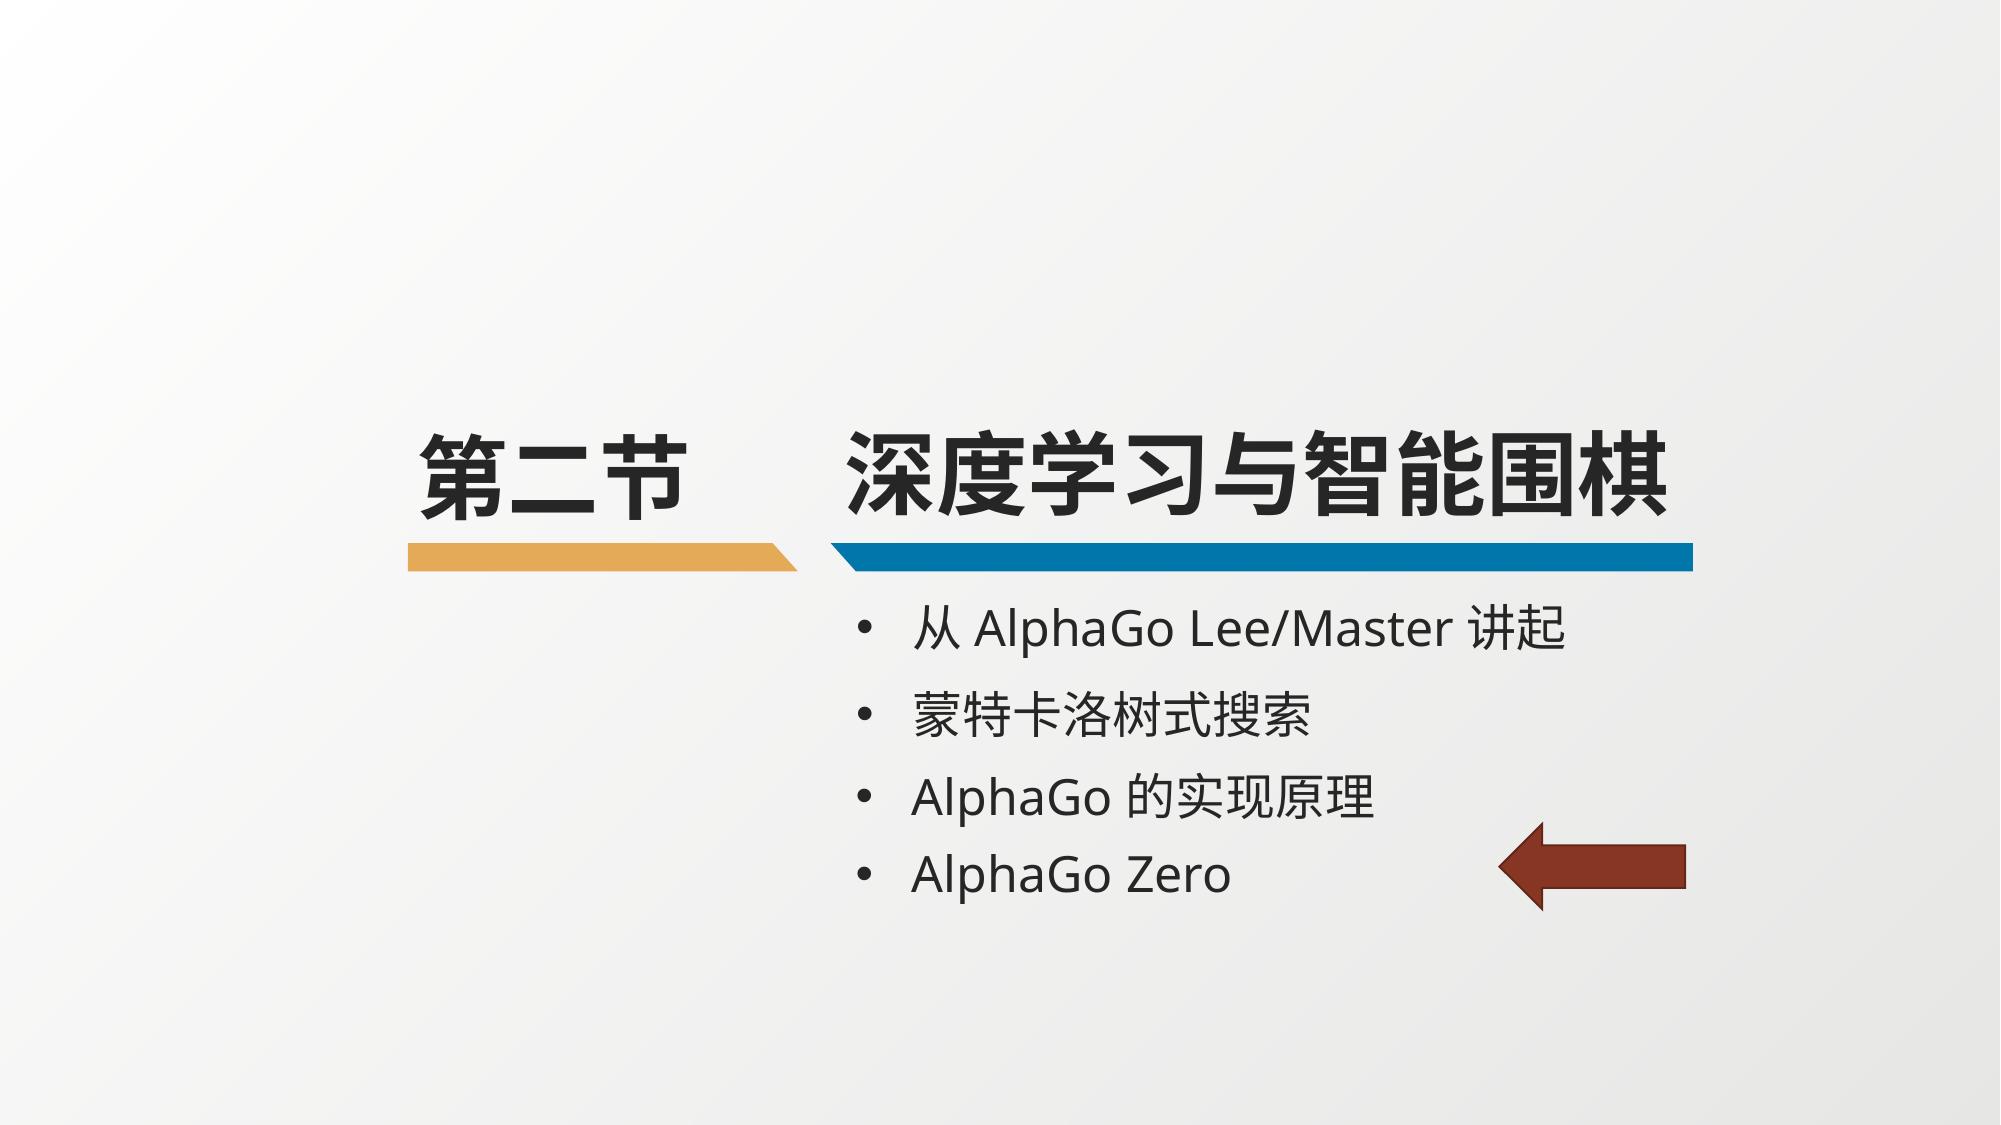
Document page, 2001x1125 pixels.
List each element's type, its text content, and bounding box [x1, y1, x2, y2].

text_box AlphaGo Zero [840, 835, 1424, 910]
text_box 从AlphaGo Lee/Master讲起 [841, 589, 1740, 664]
text_box [407, 543, 798, 572]
text_box 深度学习与智能围棋 [829, 409, 1740, 534]
text_box [1498, 821, 1687, 912]
text_box [830, 543, 1693, 572]
text_box AlphaGo的实现原理 [840, 757, 1424, 833]
text_box 第二节 [401, 413, 798, 538]
text_box 蒙特卡洛树式搜索 [841, 676, 1611, 751]
